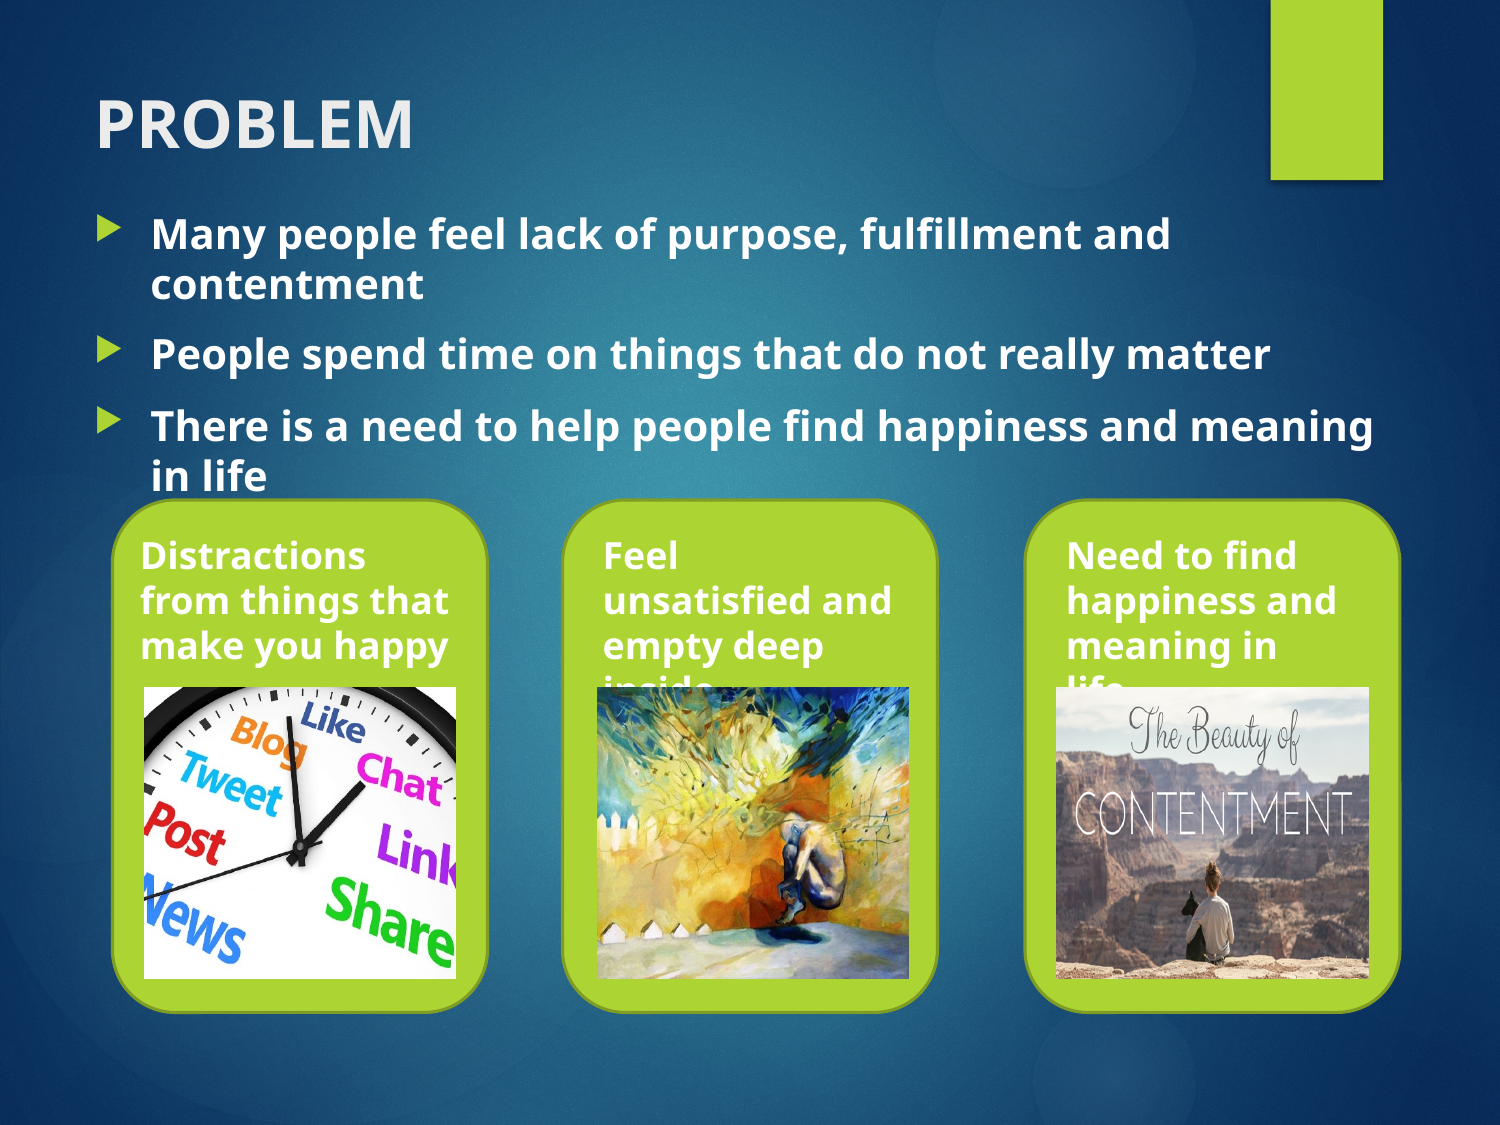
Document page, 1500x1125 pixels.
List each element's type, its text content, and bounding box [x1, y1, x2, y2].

picture [1056, 687, 1369, 980]
title PROBLEM [79, 74, 1237, 200]
picture [143, 687, 456, 980]
picture [596, 687, 909, 980]
list Many people feel lack of purpose, fulfillment and contentment People spend time on things that do not really matter There is a need to help people find happiness and meaning in life [79, 200, 1438, 1025]
